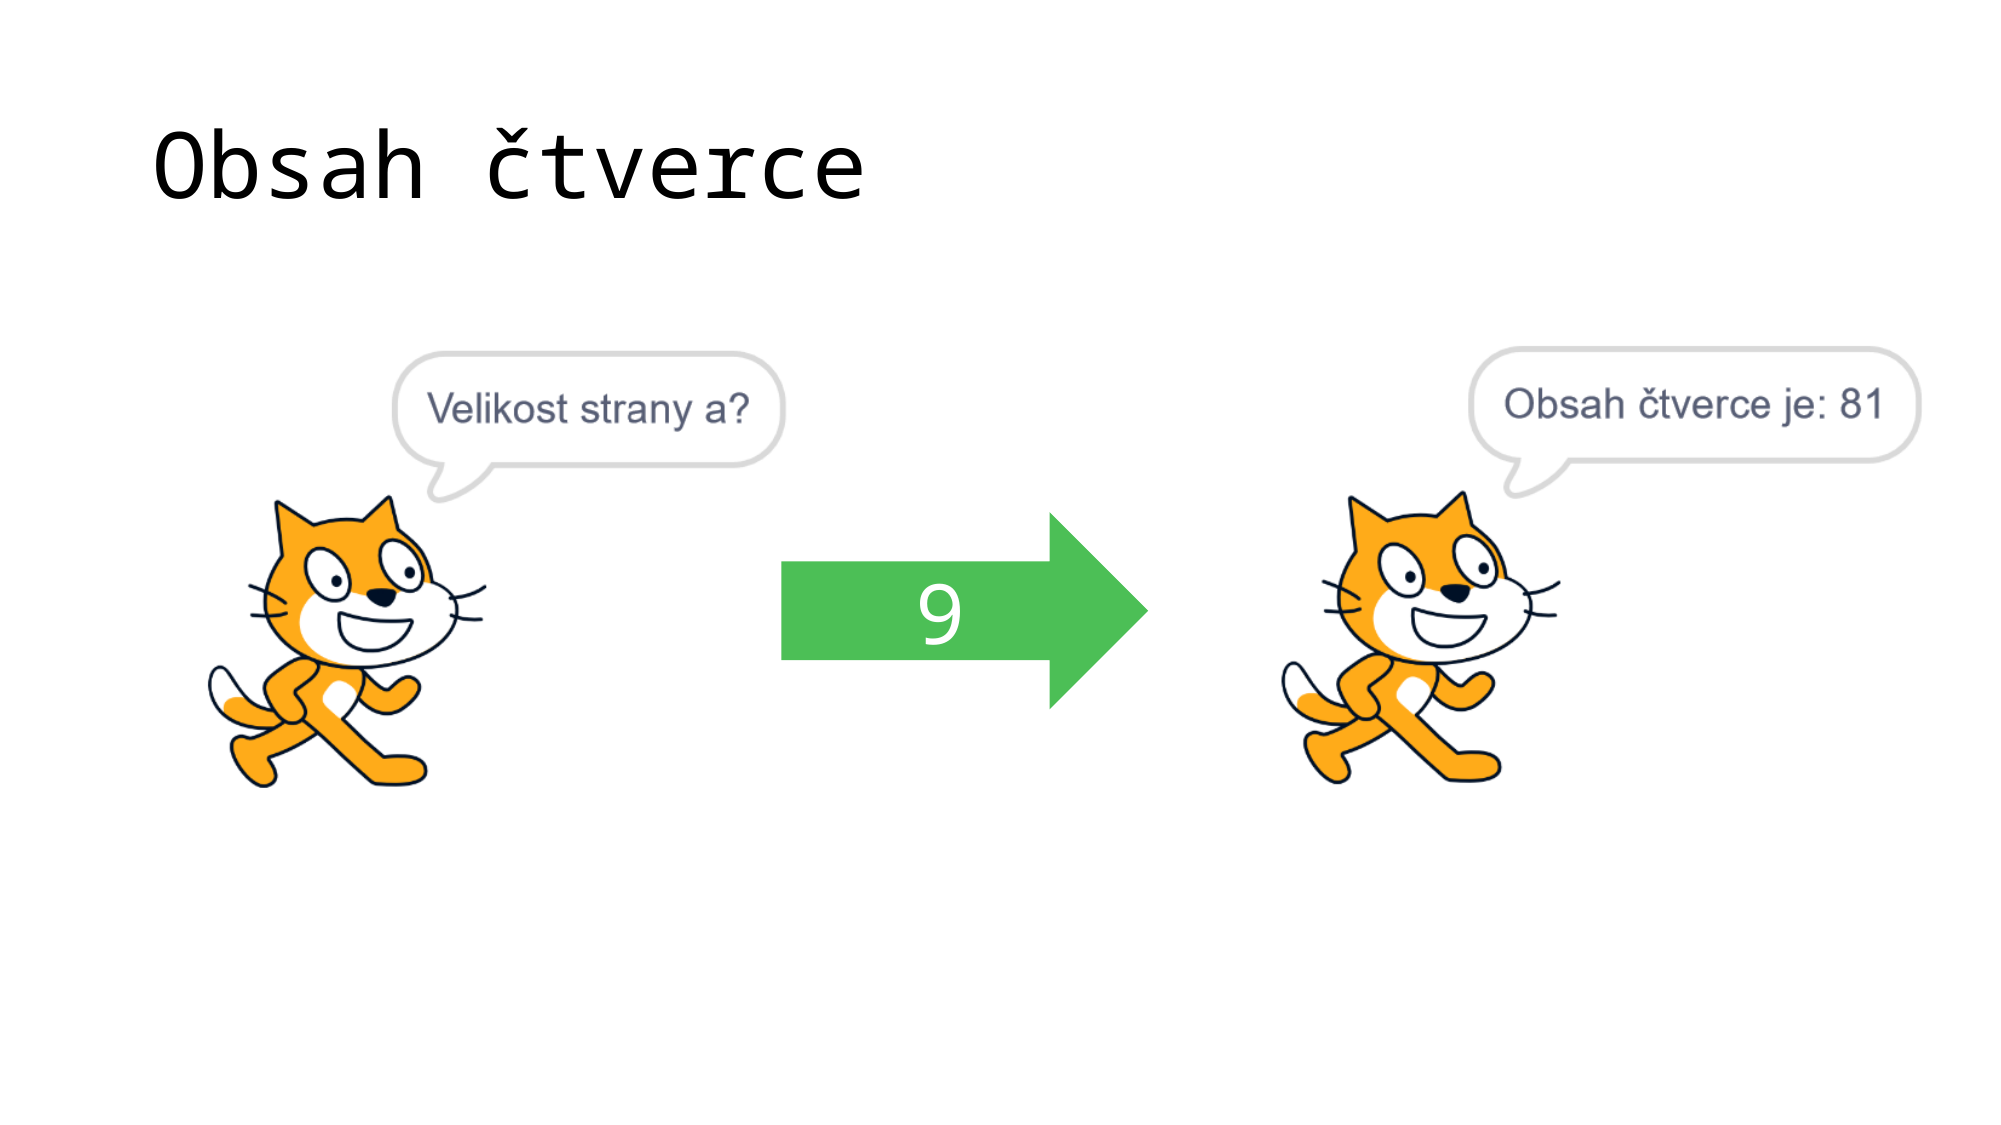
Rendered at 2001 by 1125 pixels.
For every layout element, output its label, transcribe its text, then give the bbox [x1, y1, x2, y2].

picture [1238, 317, 1946, 834]
title Obsah čtverce [137, 59, 1863, 278]
picture [167, 317, 819, 834]
text_box 9 [819, 509, 1150, 712]
